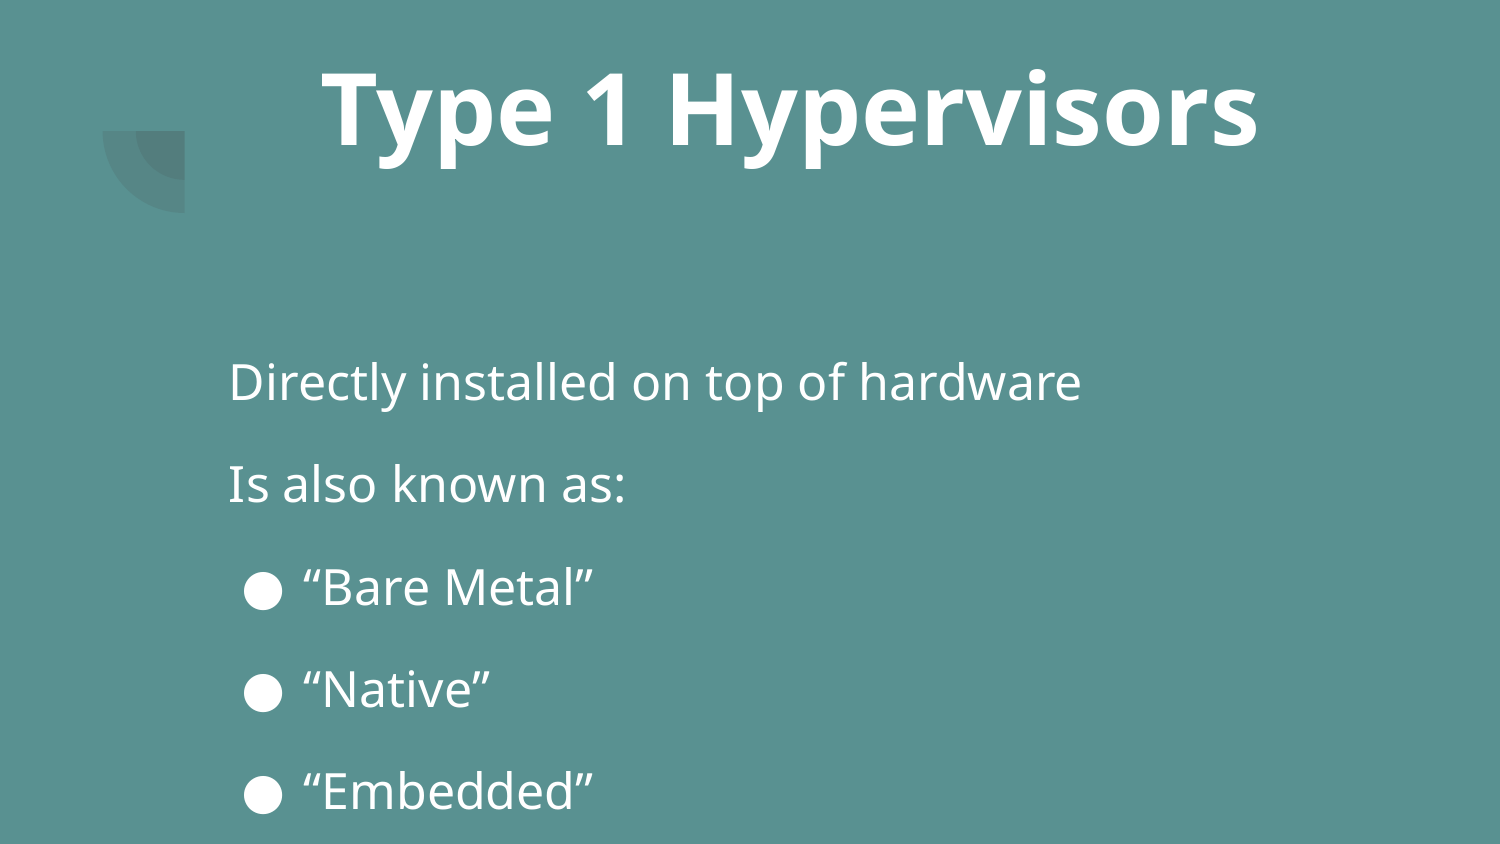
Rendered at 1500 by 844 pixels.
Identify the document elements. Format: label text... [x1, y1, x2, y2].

title Type 1 Hypervisors [213, 30, 1368, 282]
list Directly installed on top of hardware Is also known as: “Bare Metal” “Native” “Embedded” [213, 326, 1368, 744]
